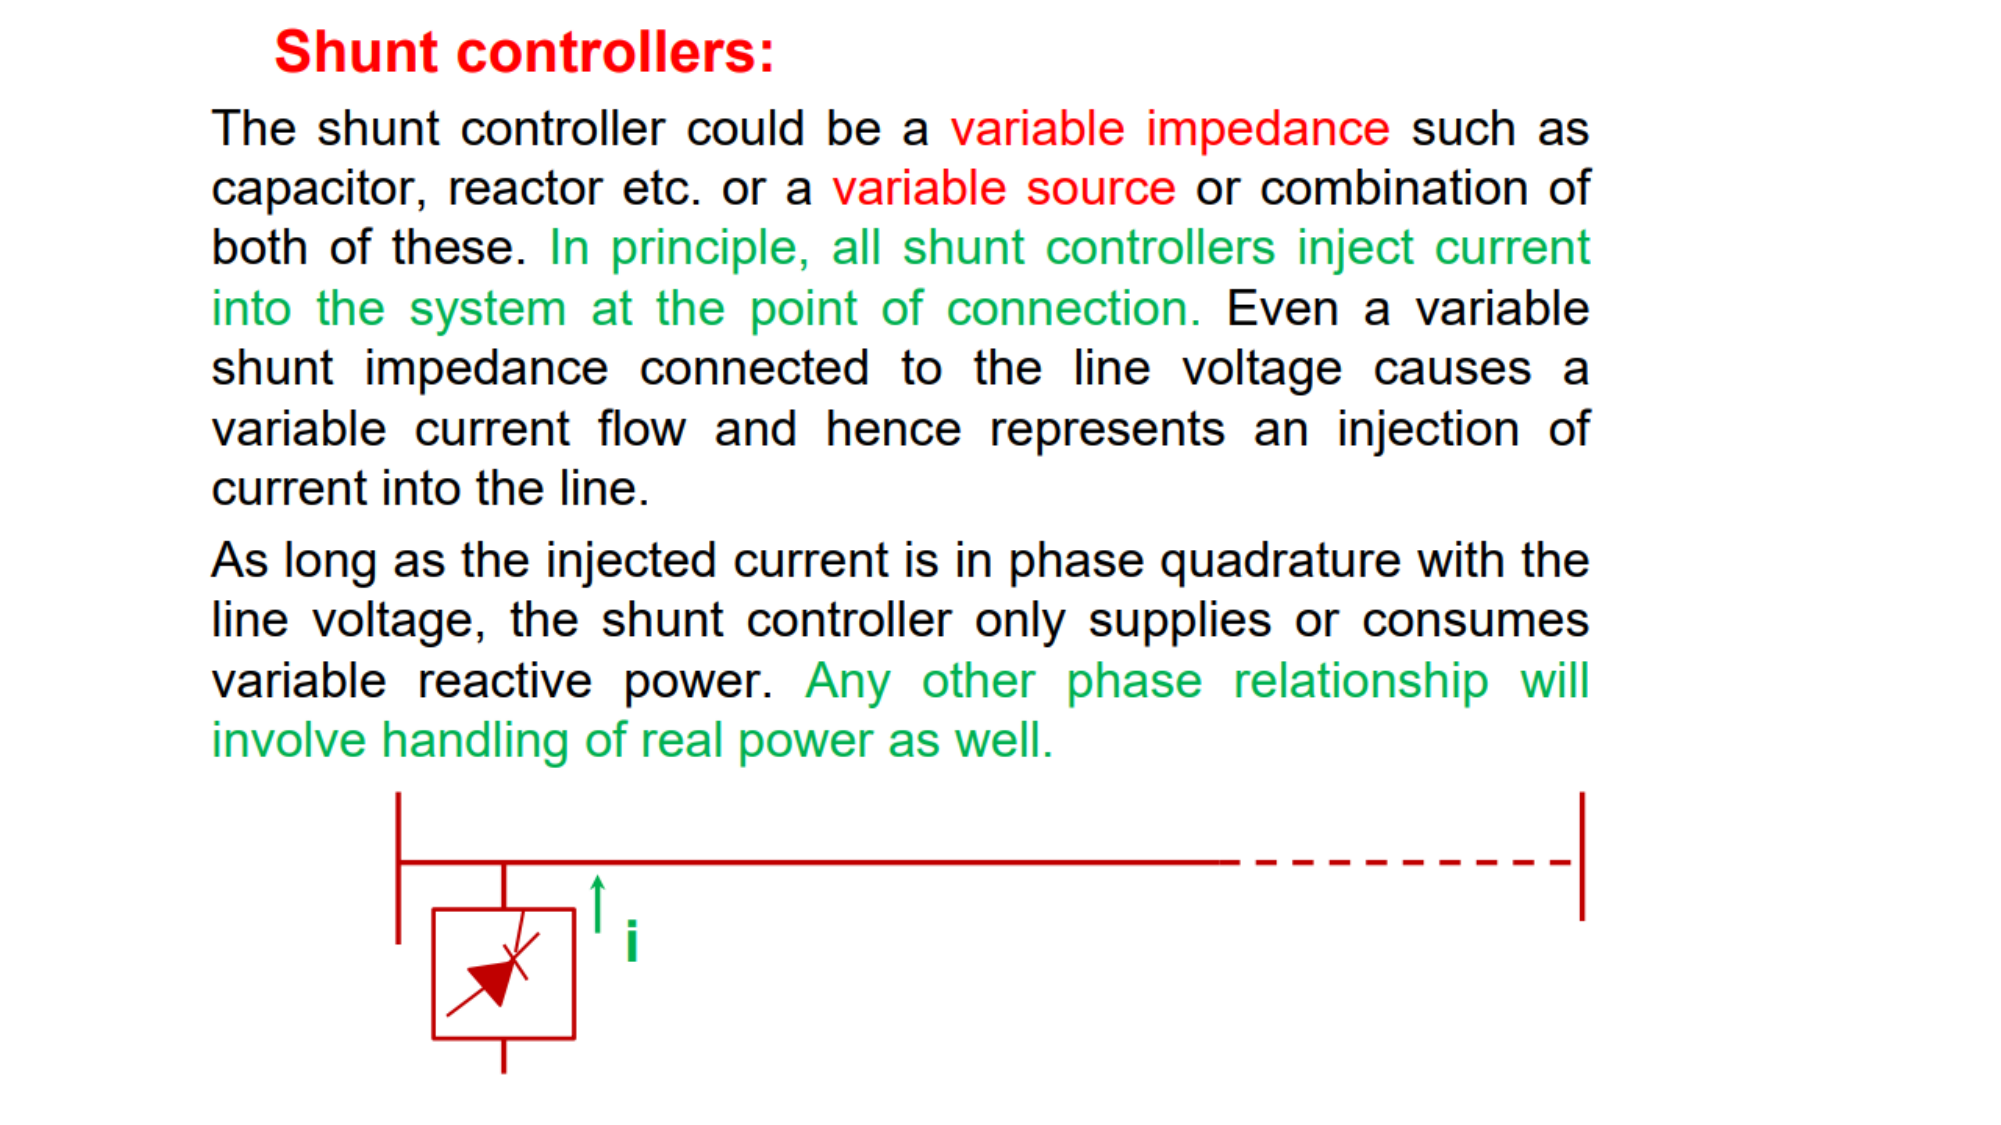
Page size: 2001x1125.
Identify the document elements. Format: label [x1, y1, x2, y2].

picture [161, 14, 1616, 1084]
